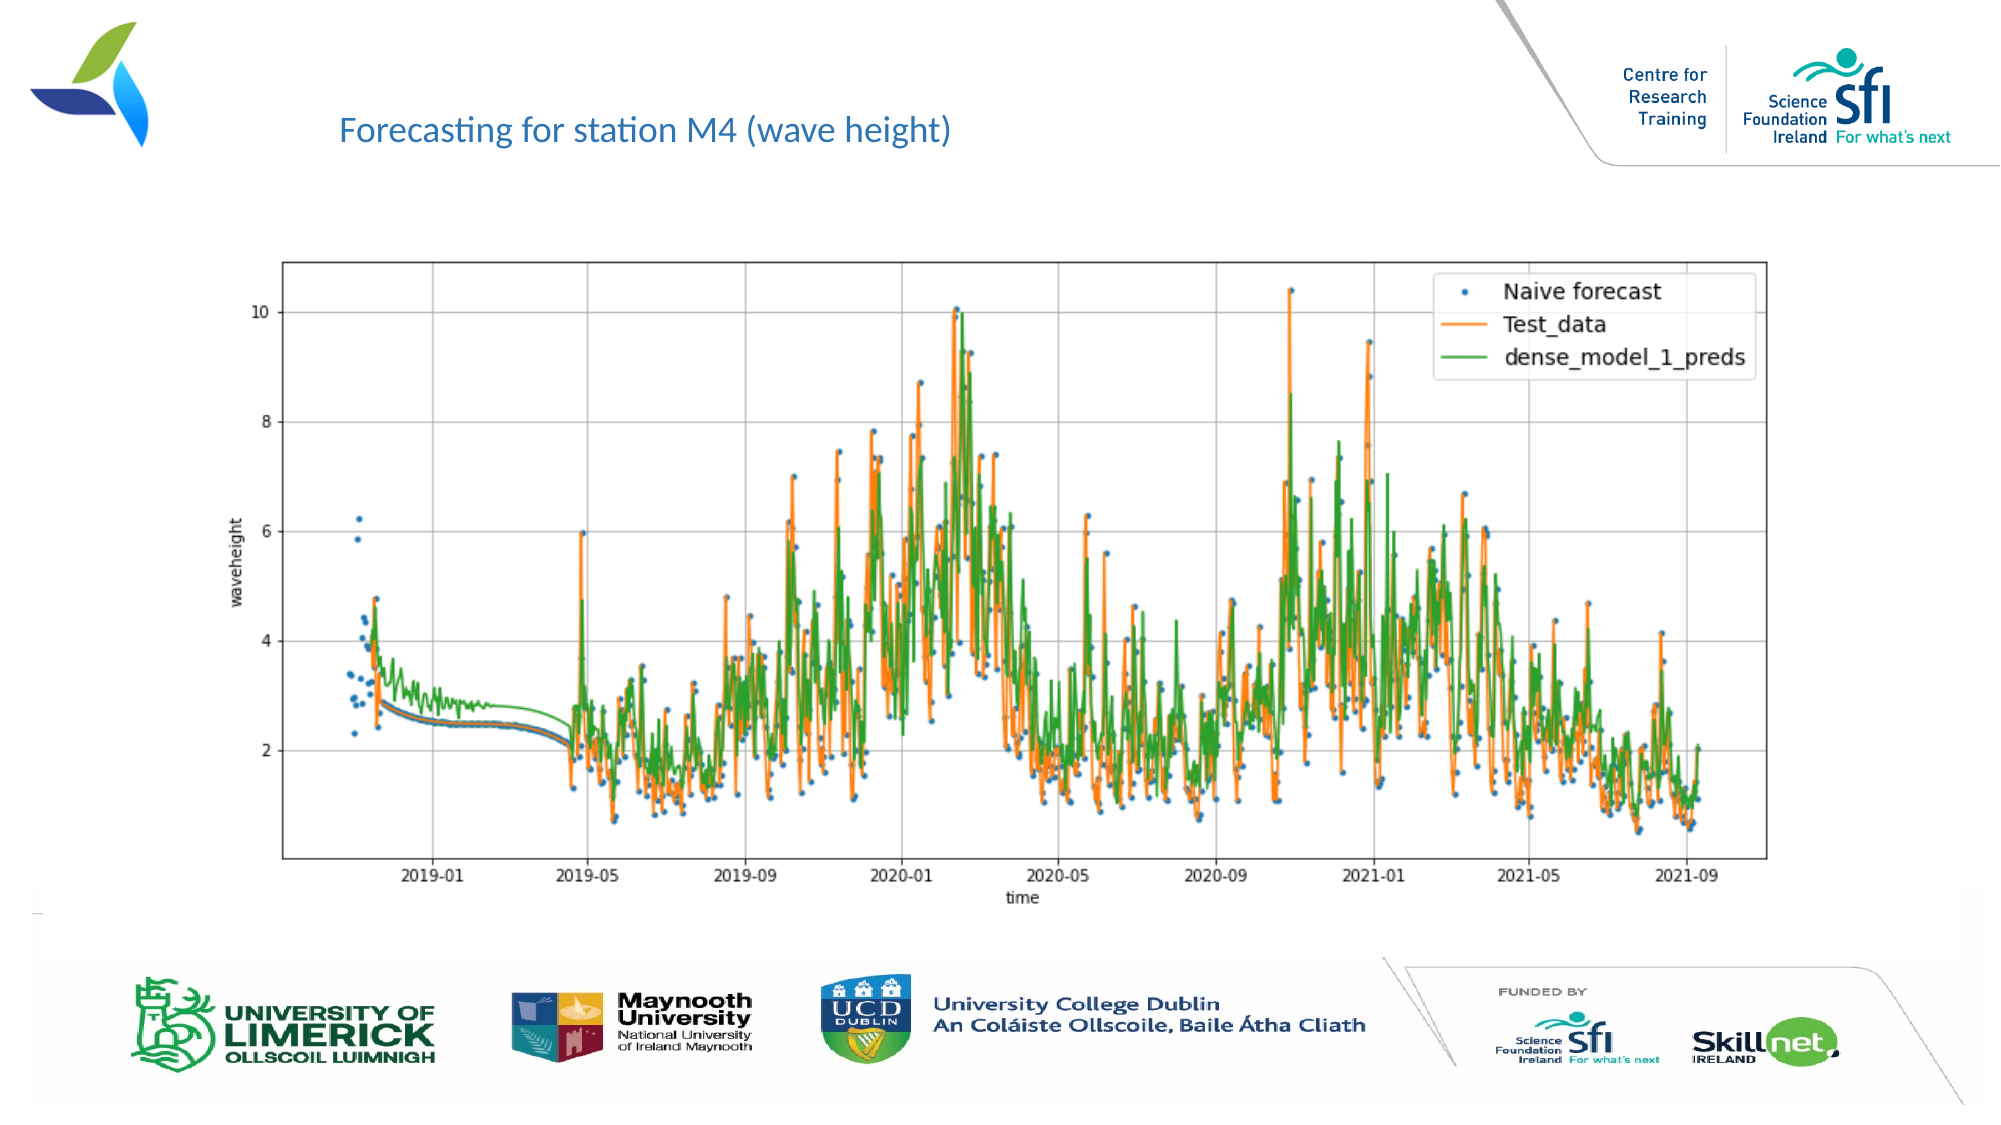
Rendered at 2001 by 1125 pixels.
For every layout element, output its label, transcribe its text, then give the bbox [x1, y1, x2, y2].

picture [10, 0, 2000, 1105]
text_box Forecasting for station M4 (wave height) [324, 97, 1270, 158]
